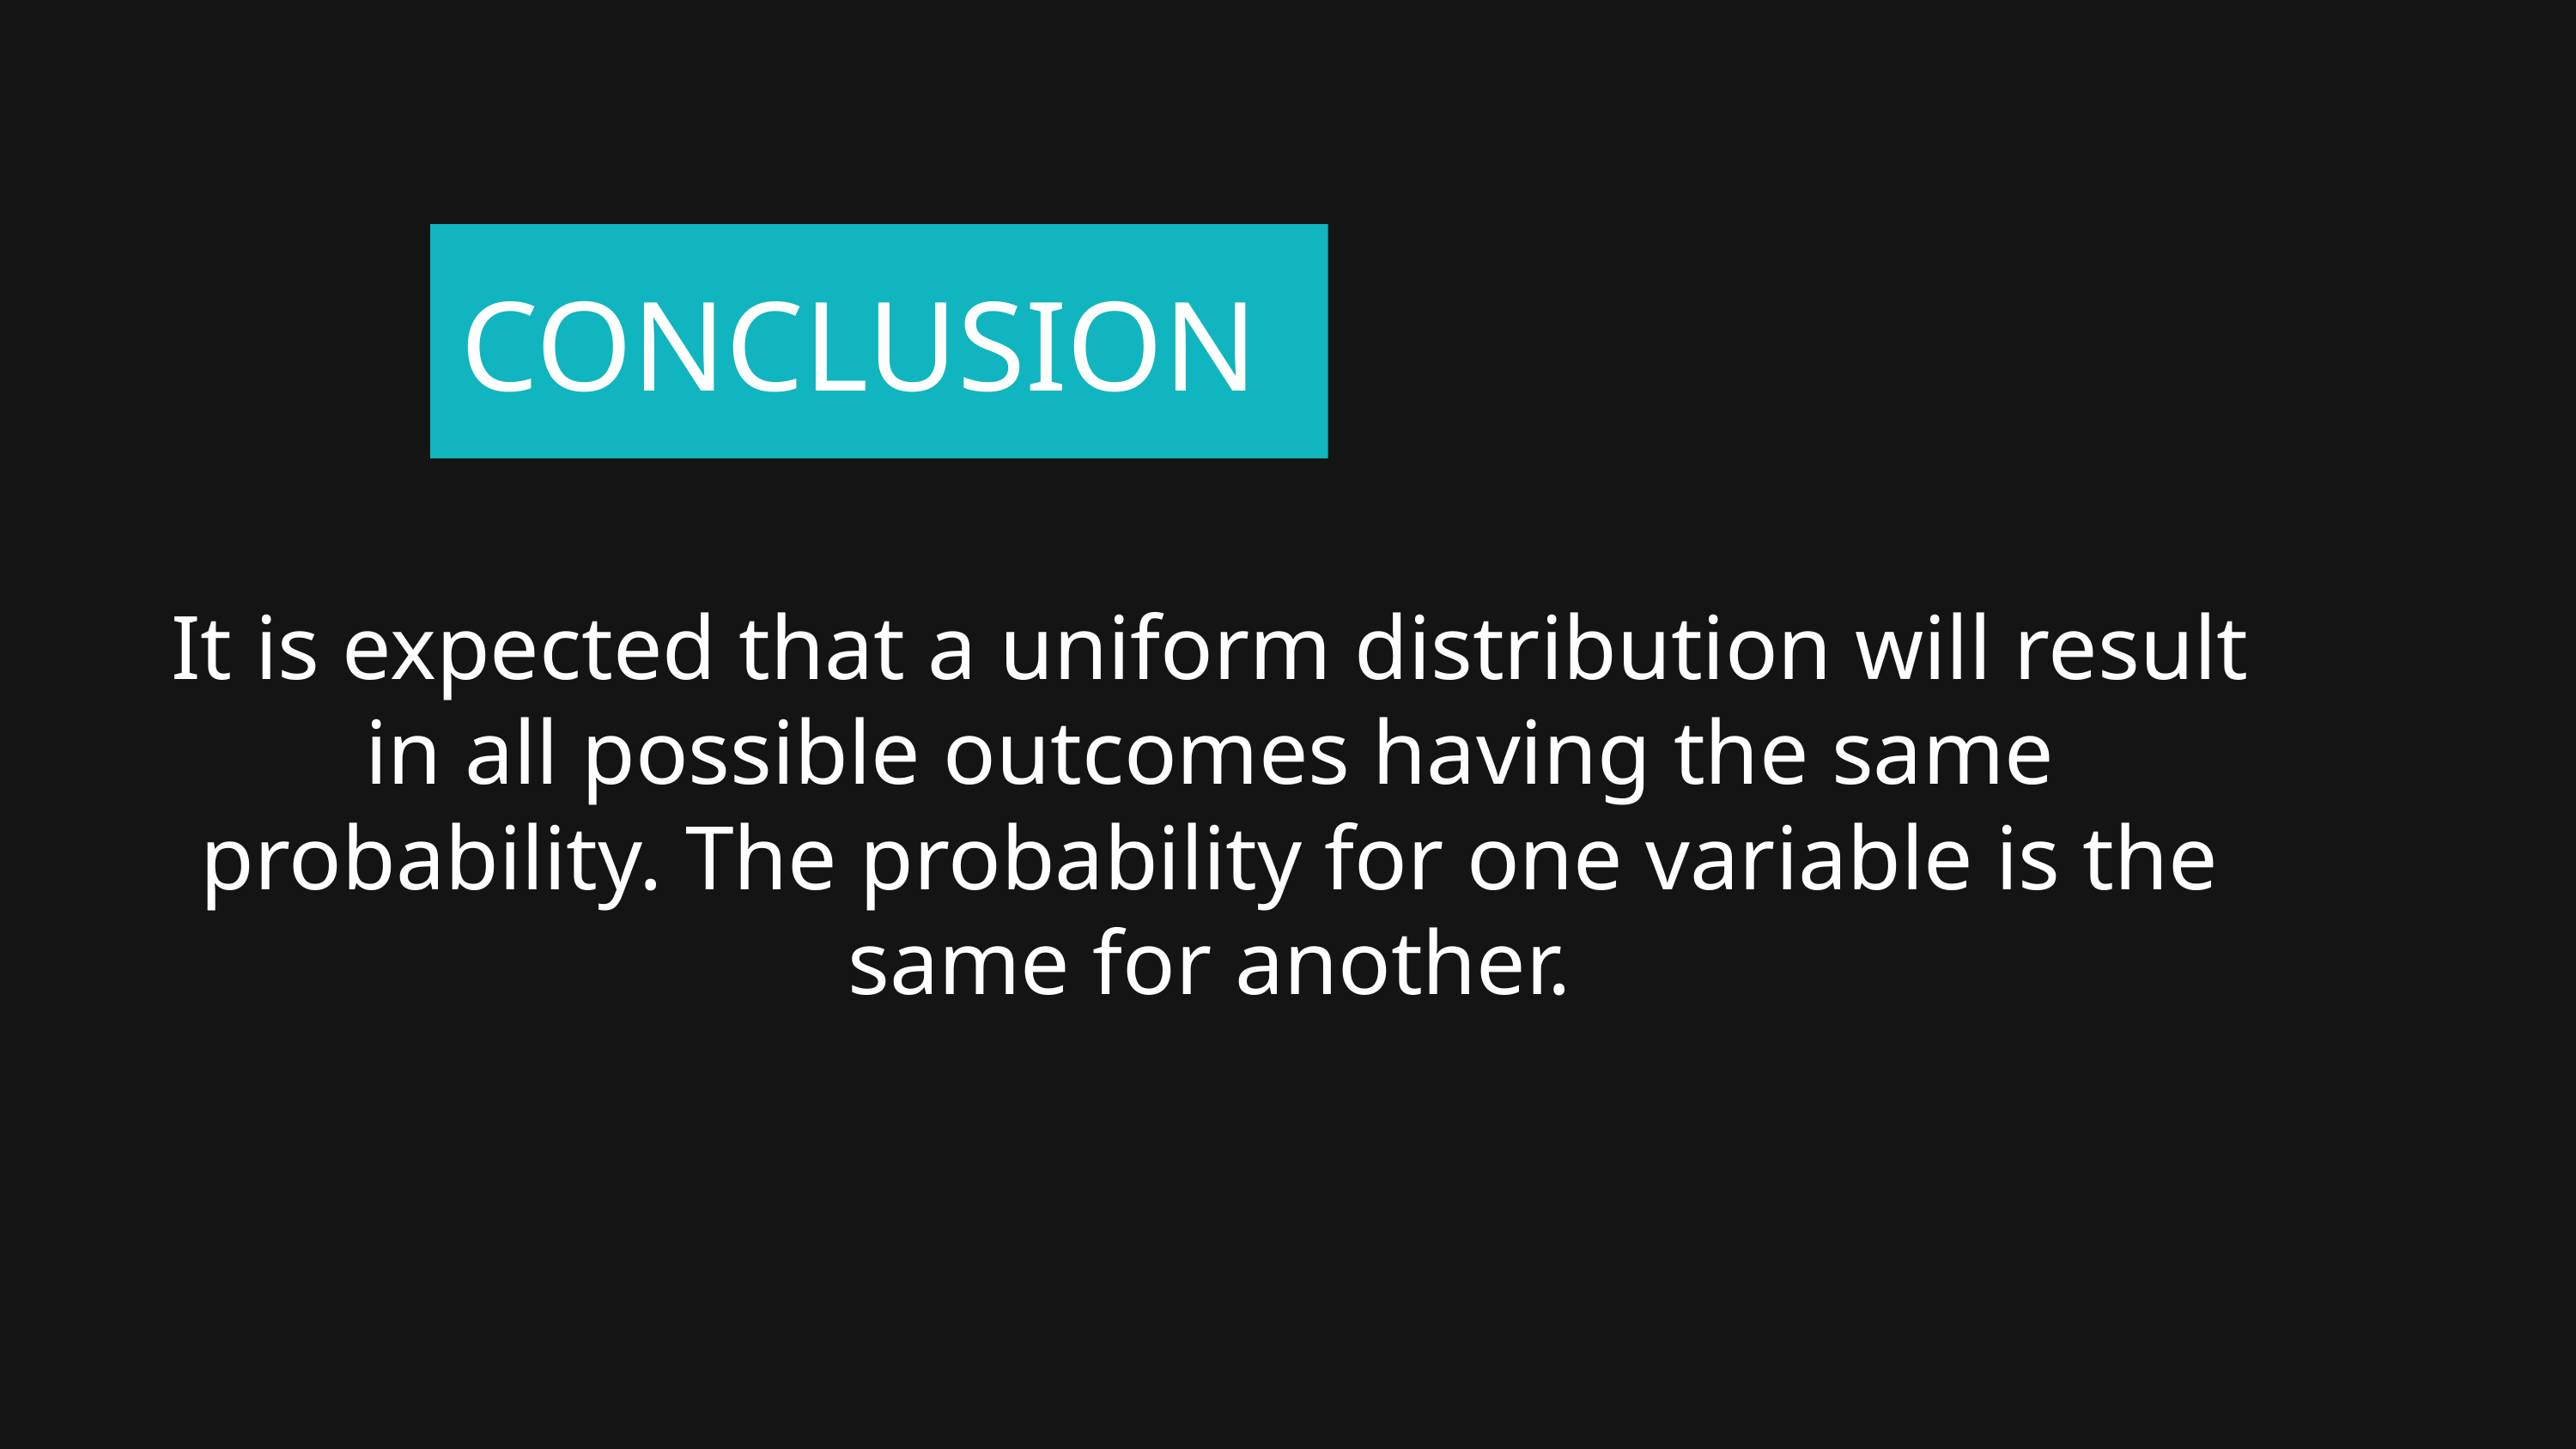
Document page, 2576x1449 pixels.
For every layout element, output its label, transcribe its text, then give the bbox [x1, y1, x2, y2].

text_box [430, 224, 1328, 267]
text_box [430, 416, 1328, 458]
text_box CONCLUSION [390, 267, 1328, 416]
text_box It is expected that a uniform distribution will result in all possible outcomes having the same probability. The probability for one variable is the same for another. [144, 591, 2275, 1013]
